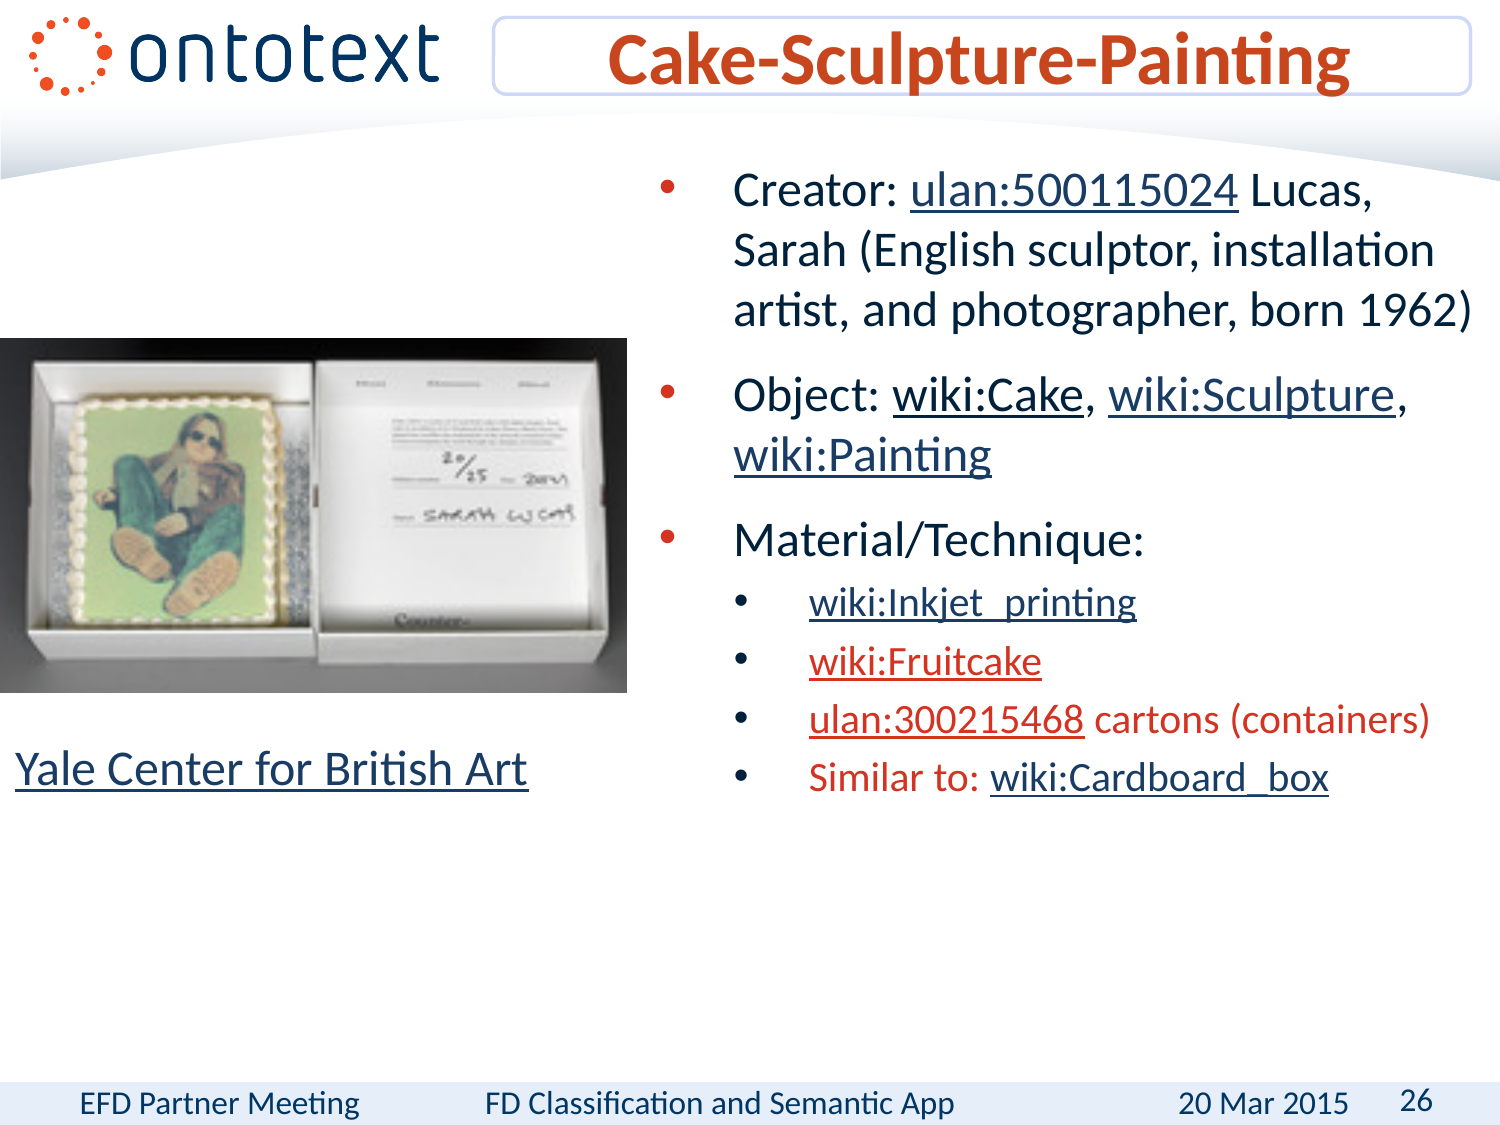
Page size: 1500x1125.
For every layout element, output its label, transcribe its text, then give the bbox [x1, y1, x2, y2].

title Cake-Sculpture-Painting [489, 75, 1471, 114]
text_box [0, 0, 1500, 75]
picture [29, 75, 439, 96]
list Creator: ulan:500115024 Lucas, Sarah (English sculptor, installation artist, and photographer, born 1962) Object: wiki:Cake, wiki:Sculpture, wiki:Painting Material/Technique: wiki:Inkjet_printing wiki:Fruitcake ulan:300215468 cartons (containers) Similar to: wiki:Cardboard_box [643, 148, 1500, 1071]
picture [0, 337, 627, 693]
list Yale Center for British Art [0, 727, 667, 1000]
